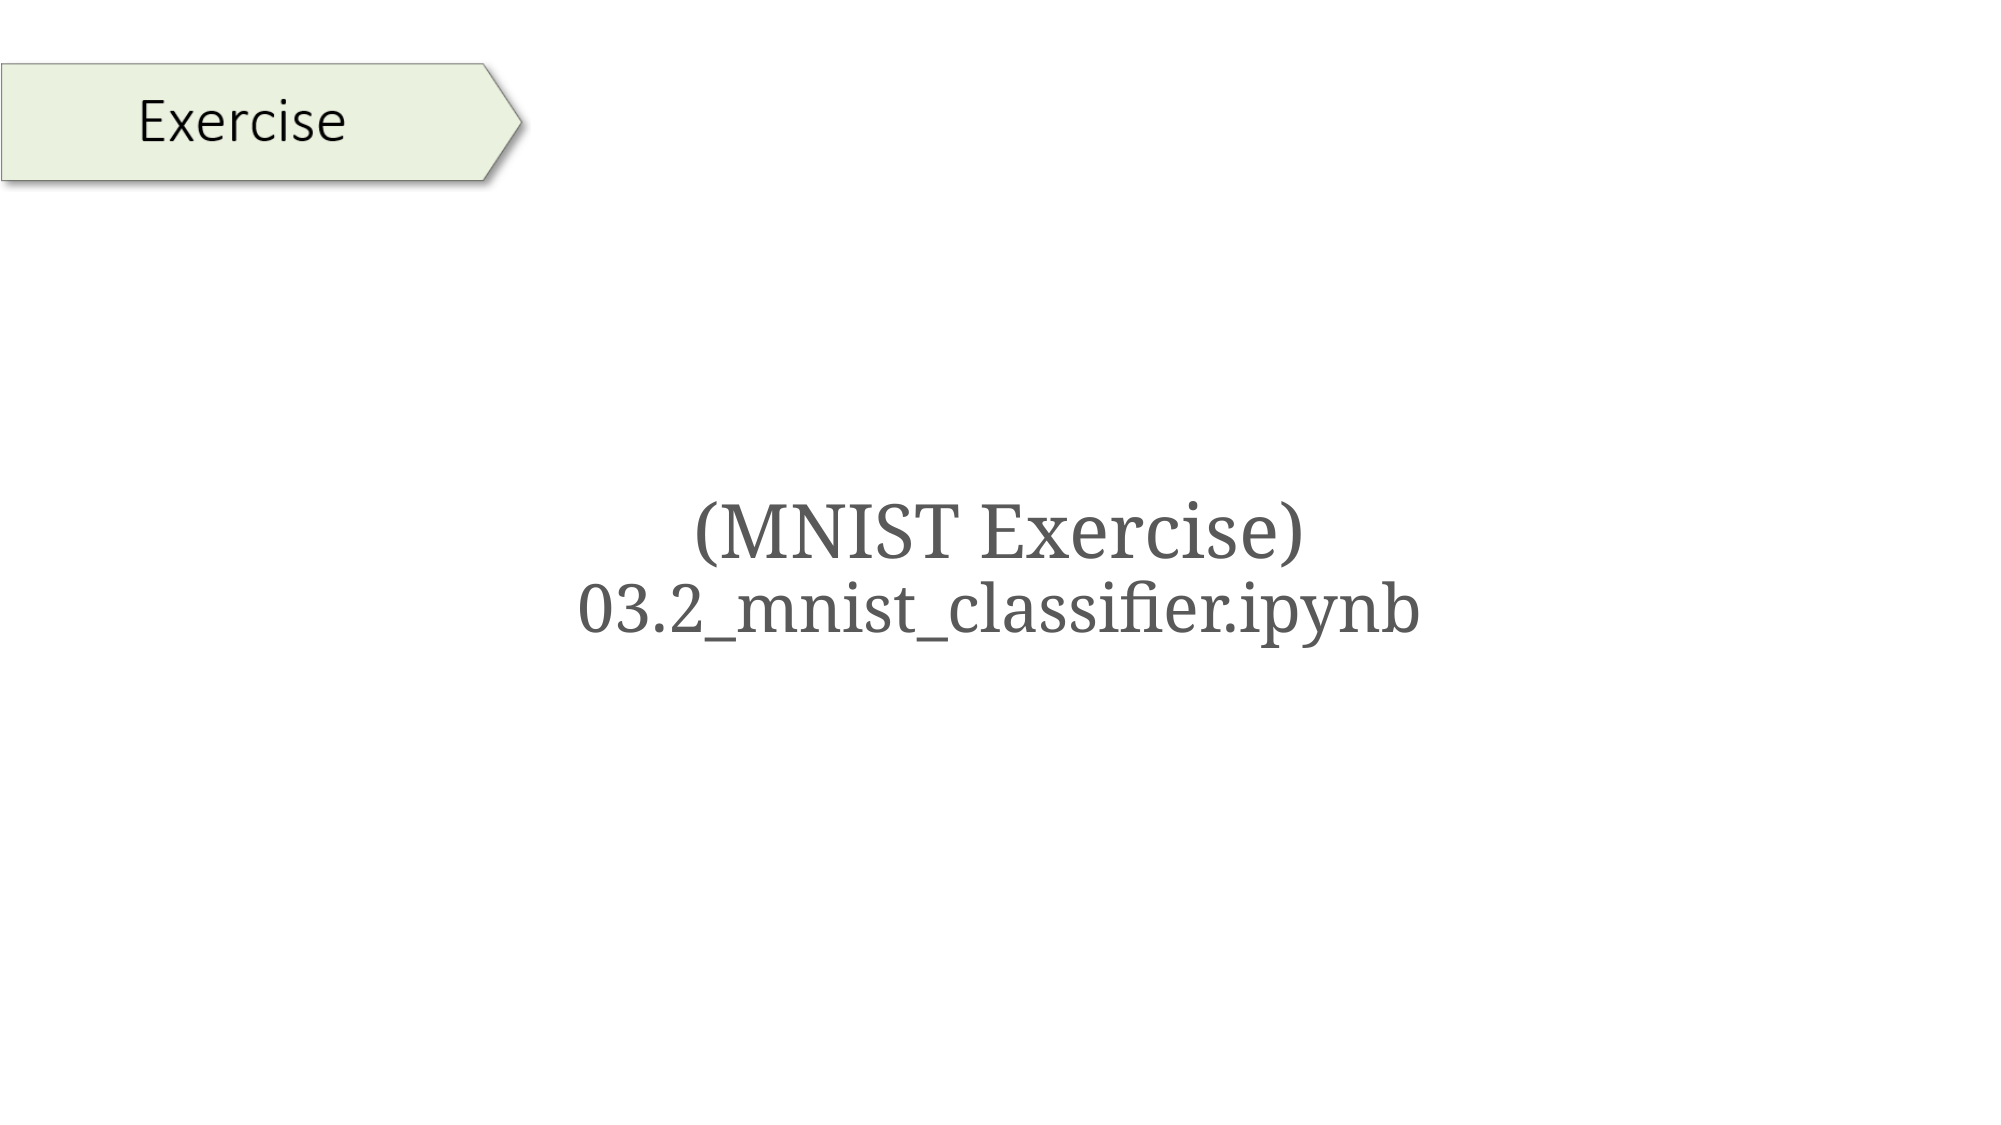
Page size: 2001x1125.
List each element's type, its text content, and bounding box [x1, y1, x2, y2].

picture [0, 59, 531, 193]
text_box (MNIST Exercise) 03.2_mnist_classifier.ipynb [0, 470, 2000, 655]
